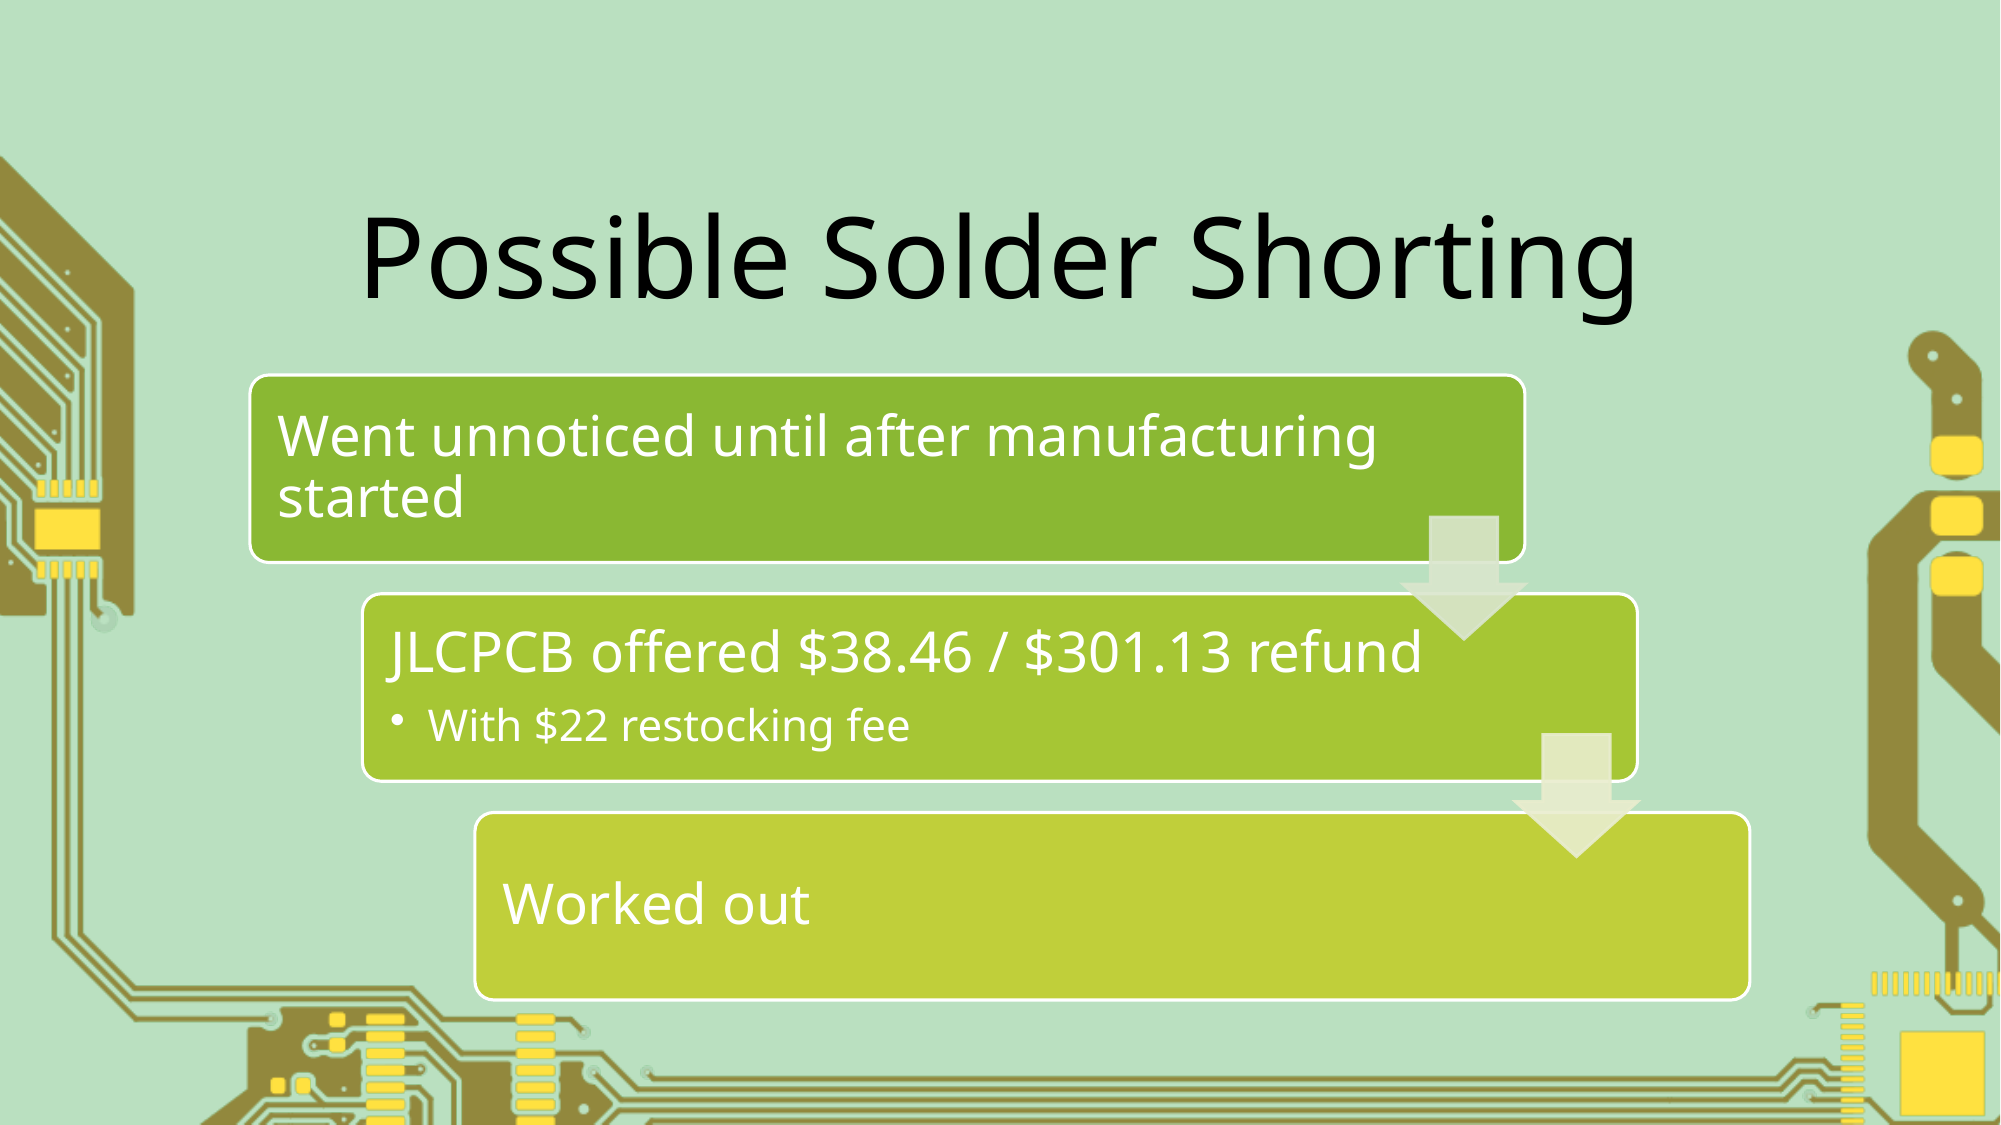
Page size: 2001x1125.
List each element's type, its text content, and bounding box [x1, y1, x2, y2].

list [249, 374, 1751, 1001]
picture [0, 0, 2001, 1125]
title Possible Solder Shorting [249, 185, 1750, 338]
